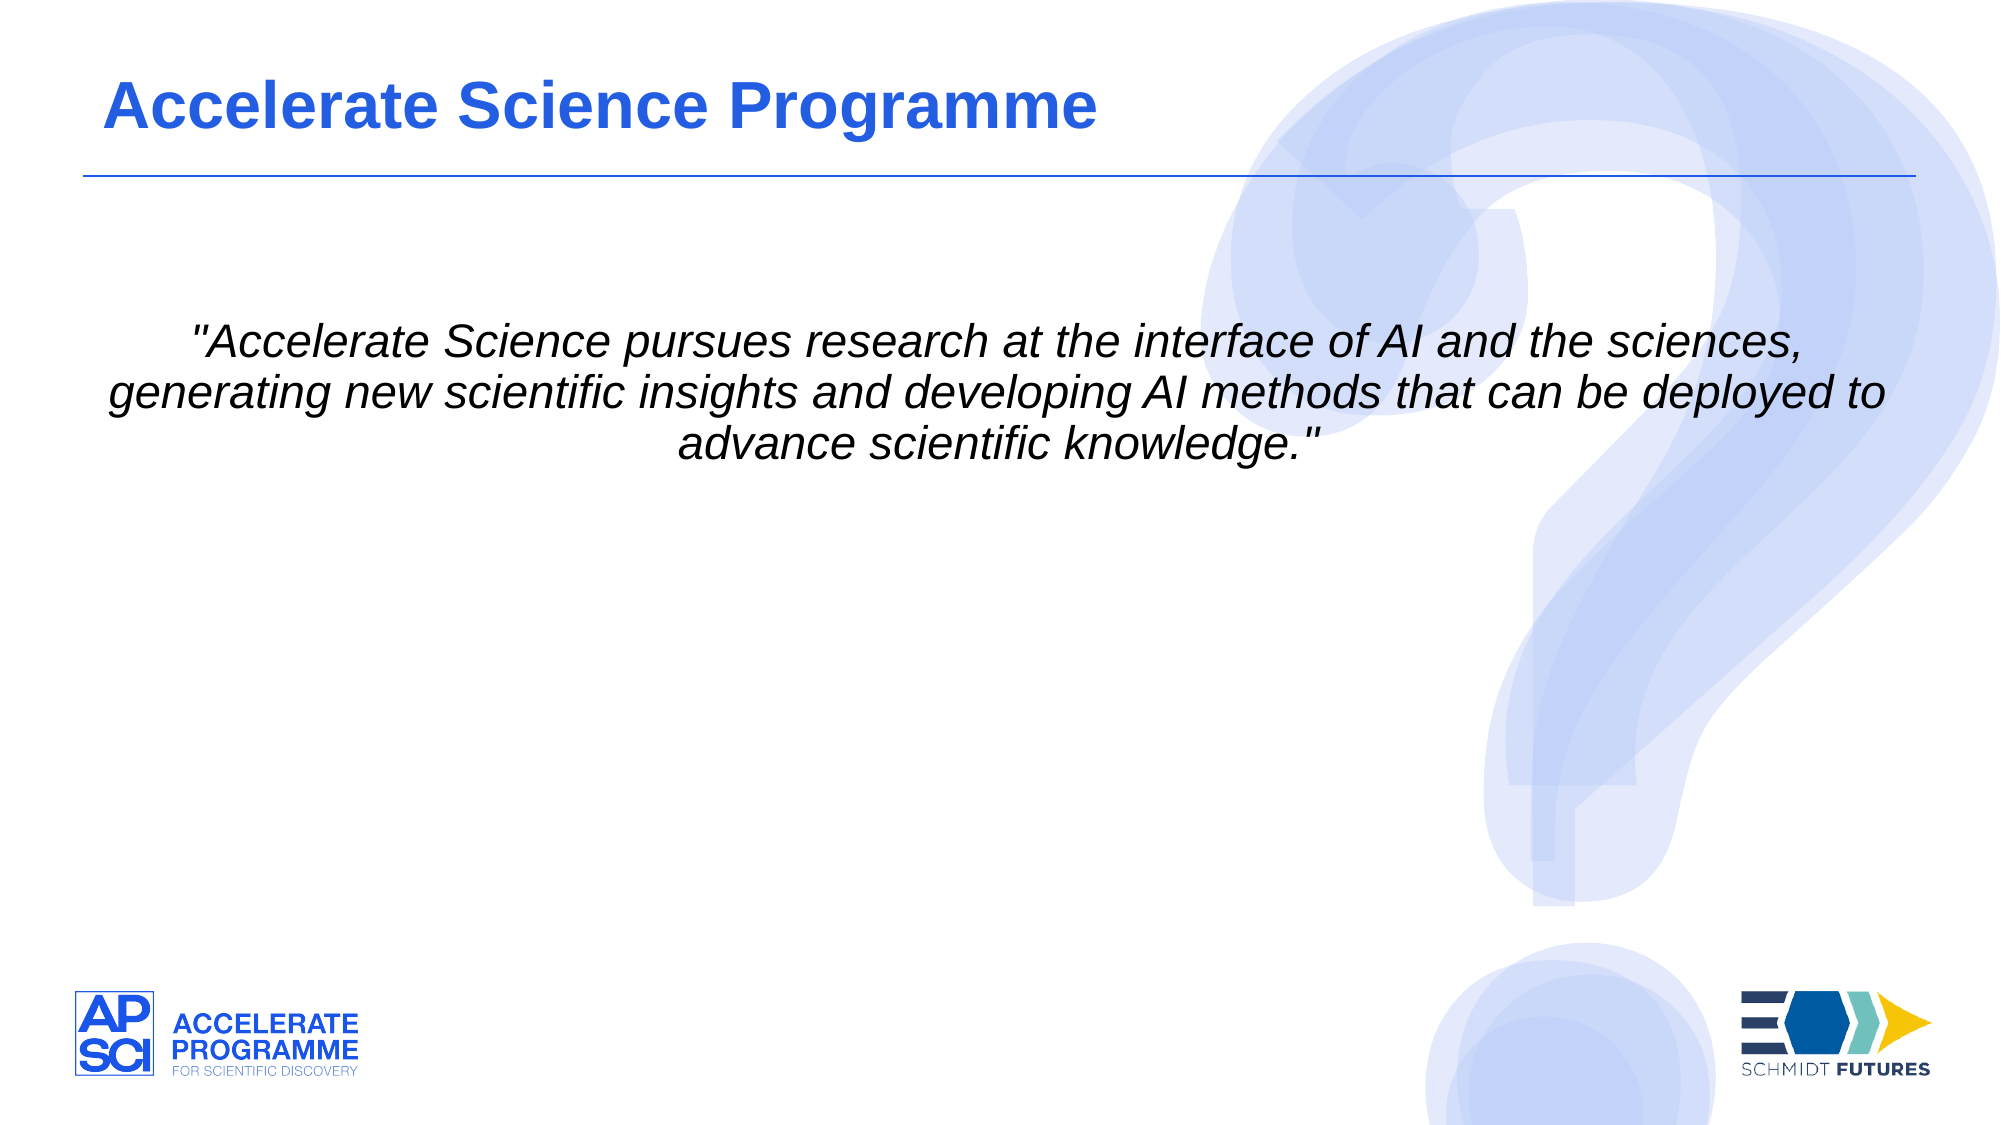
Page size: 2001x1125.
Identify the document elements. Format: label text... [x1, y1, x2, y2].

list "Accelerate Science pursues research at the interface of AI and the sciences, generating new scientific insights and developing AI methods that can be deployed to advance scientific knowledge." [82, 306, 1916, 962]
picture [75, 991, 358, 1076]
list Accelerate Science Programme [82, 61, 1916, 166]
picture [1741, 991, 1933, 1076]
